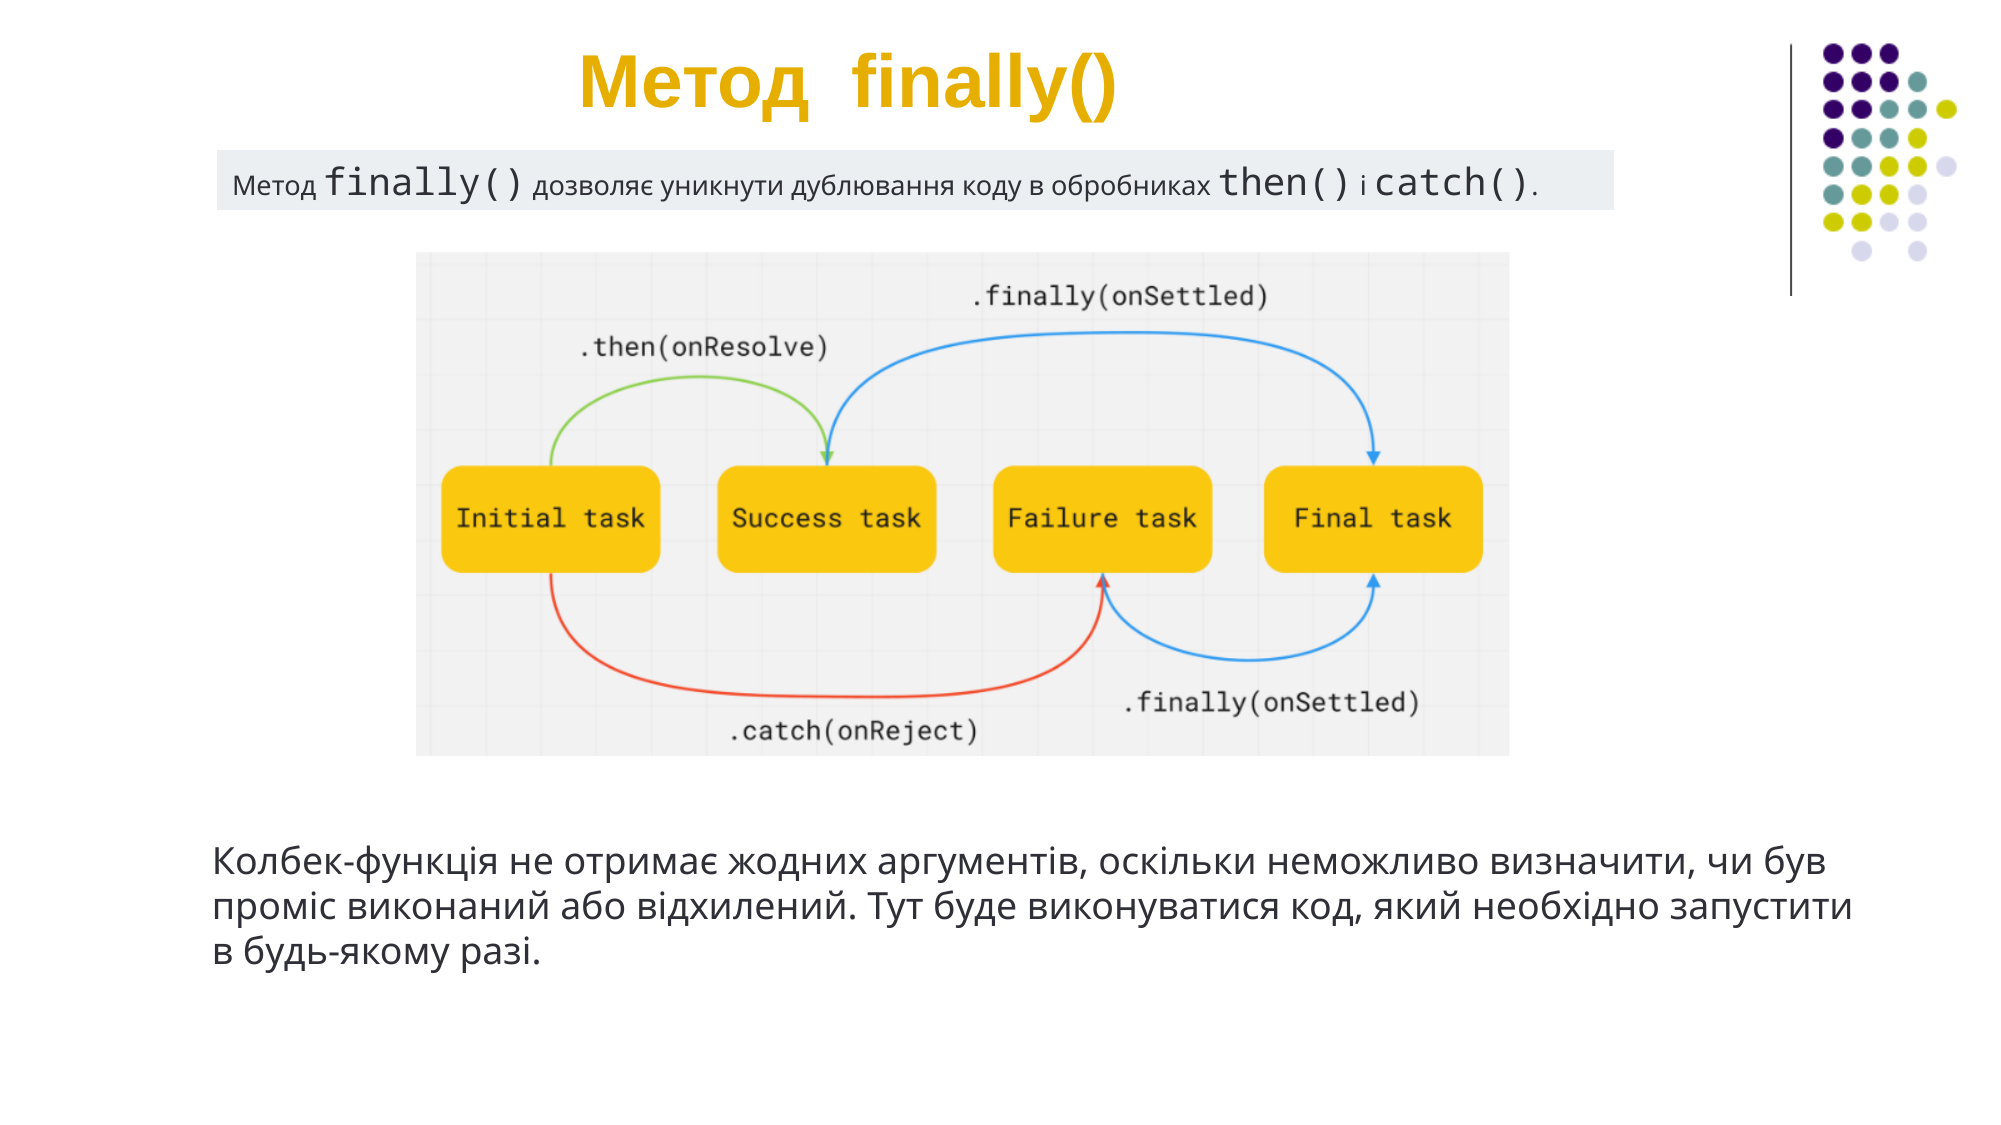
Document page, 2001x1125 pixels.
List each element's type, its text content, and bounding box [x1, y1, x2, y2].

text_box Колбек-функція не отримає жодних аргументів, оскільки неможливо визначити, чи був проміс виконаний або відхилений. Тут буде виконуватися код, який необхідно запустити в будь-якому разі. [197, 829, 1890, 979]
picture [416, 251, 1512, 756]
picture [1767, 25, 1968, 296]
text_box Метод finally() [564, 25, 1436, 131]
text_box Метод finally() дозволяє уникнути дублювання коду в обробниках then() і catch(). [217, 150, 1615, 210]
